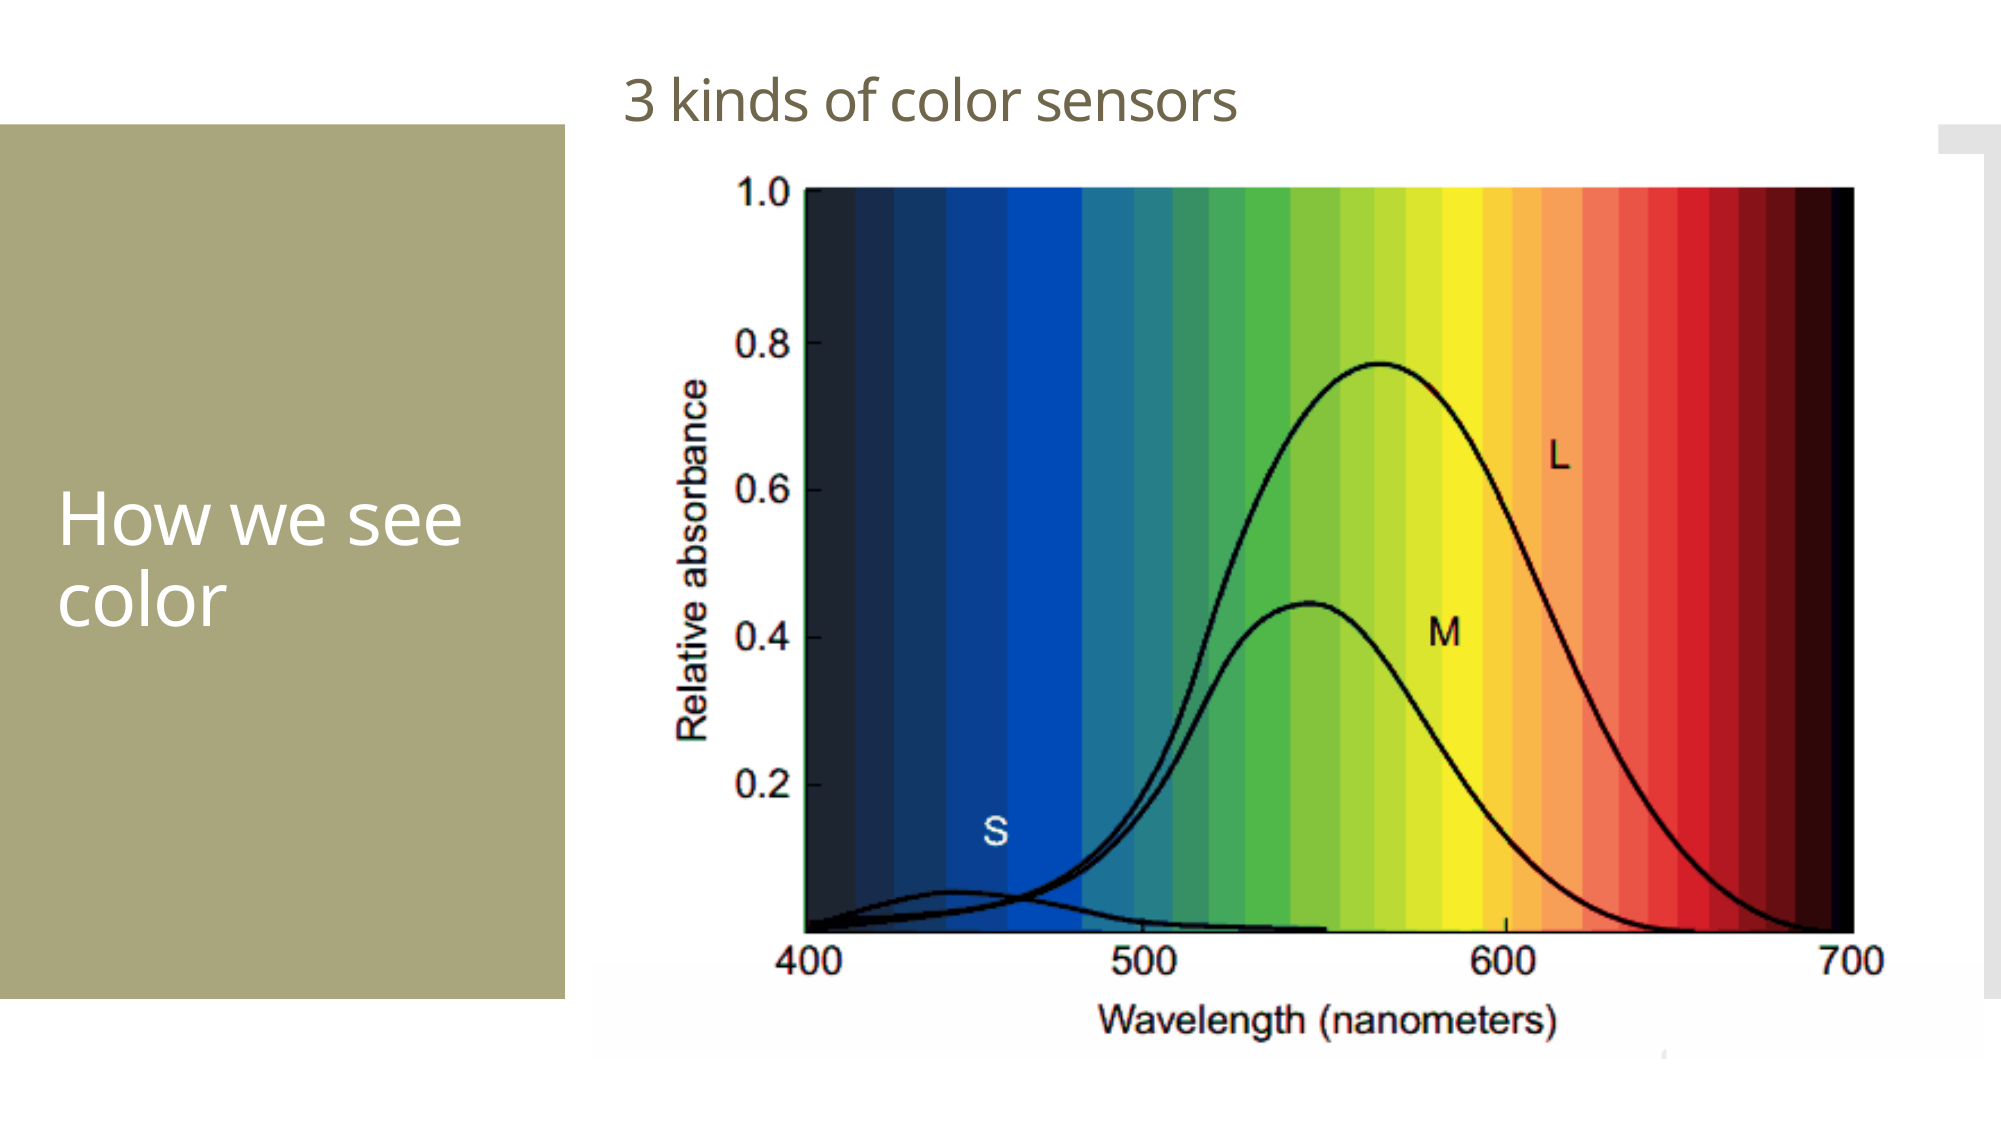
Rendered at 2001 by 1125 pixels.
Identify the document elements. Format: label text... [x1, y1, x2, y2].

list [524, 154, 2000, 1059]
text_box How we see color [41, 184, 524, 940]
title 3 kinds of color sensors [608, 21, 1959, 154]
